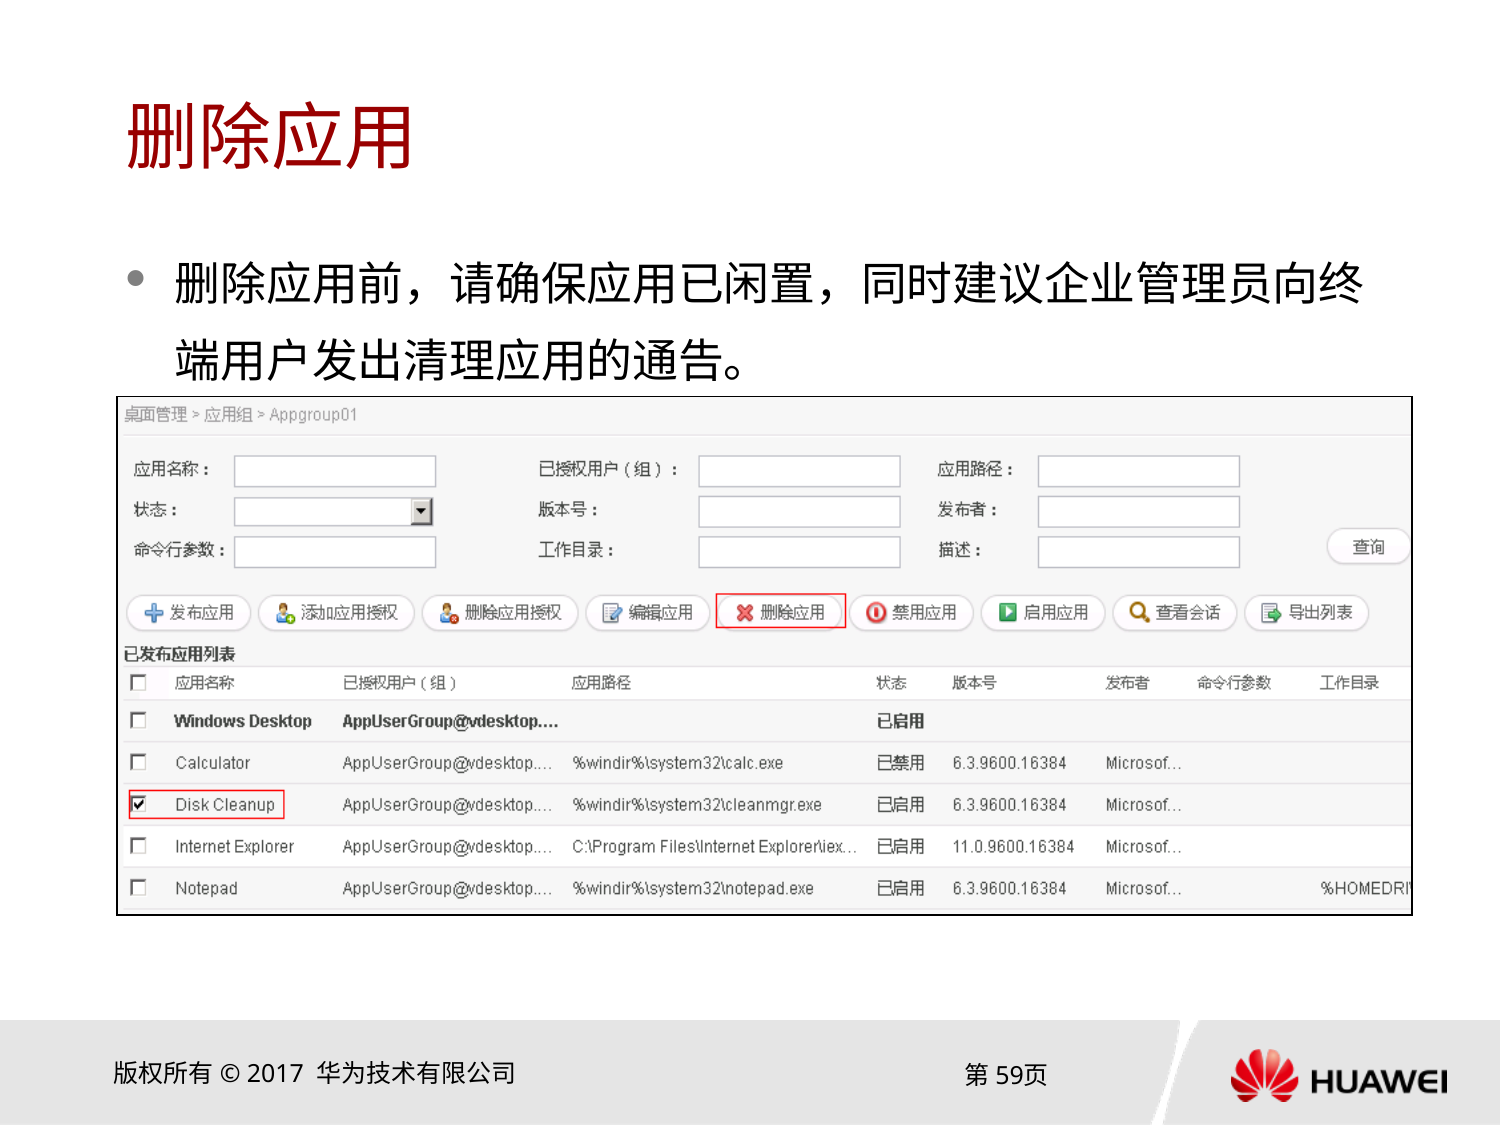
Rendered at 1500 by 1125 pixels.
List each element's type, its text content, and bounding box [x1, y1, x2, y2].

picture [0, 1020, 1500, 1125]
list 删除应用前，请确保应用已闲置，同时建议企业管理员向终端用户发出清理应用的通告。 [111, 225, 1412, 870]
title 删除应用 [111, 63, 1412, 207]
picture [117, 396, 1412, 915]
